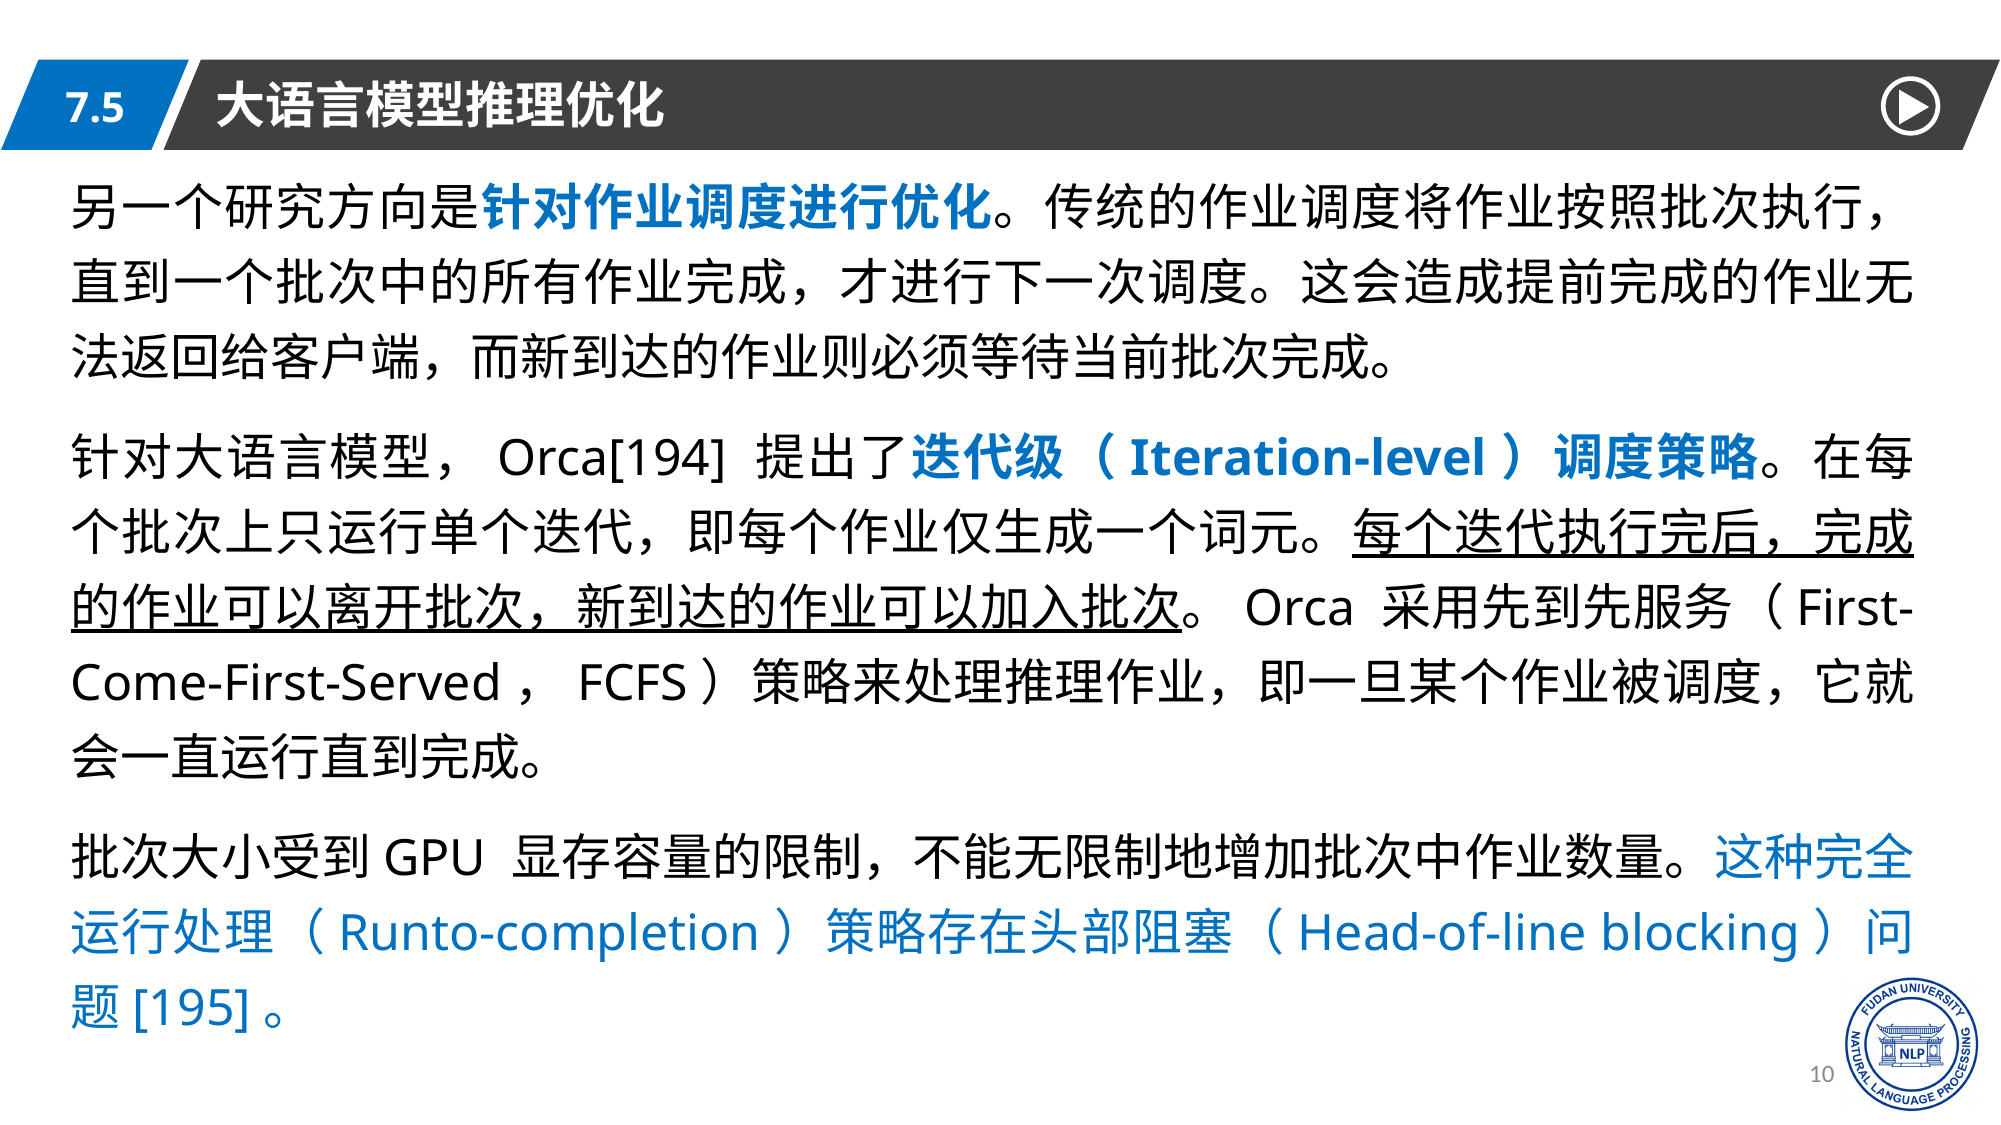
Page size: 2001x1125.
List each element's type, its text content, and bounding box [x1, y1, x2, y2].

slide_number 108 [1412, 1043, 1863, 1103]
text_box [1, 89, 157, 150]
text_box [163, 59, 2000, 150]
text_box [32, 59, 189, 120]
text_box 大语言模型推理优化 [201, 66, 681, 142]
text_box 另一个研究方向是针对作业调度进行优化。传统的作业调度将作业按照批次执行，直到一个批次中的所有作业完成，才进行下一次调度。这会造成提前完成的作业无法返回给客户端，而新到达的作业则必须等待当前批次完成。 针对大语言模型，Orca[194] 提出了迭代级（Iteration-level）调度策略。在每个批次上只运行单个迭代，即每个作业仅生成一个词元。每个迭代执行完后，完成的作业可以离开批次，新到达的作业可以加入批次。Orca 采用先到先服务（First-Come-First-Served，FCFS）策略来处理推理作业，即一旦某个作业被调度，它就会一直运行直到完成。 批次大小受到GPU 显存容量的限制，不能无限制地增加批次中作业数量。这种完全运行处理（Runto-completion）策略存在头部阻塞（Head-of-line blocking）问题[195]。 [55, 153, 1930, 1043]
picture [1834, 972, 1985, 1117]
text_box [1883, 78, 1939, 134]
text_box 7.5 [26, 73, 164, 138]
